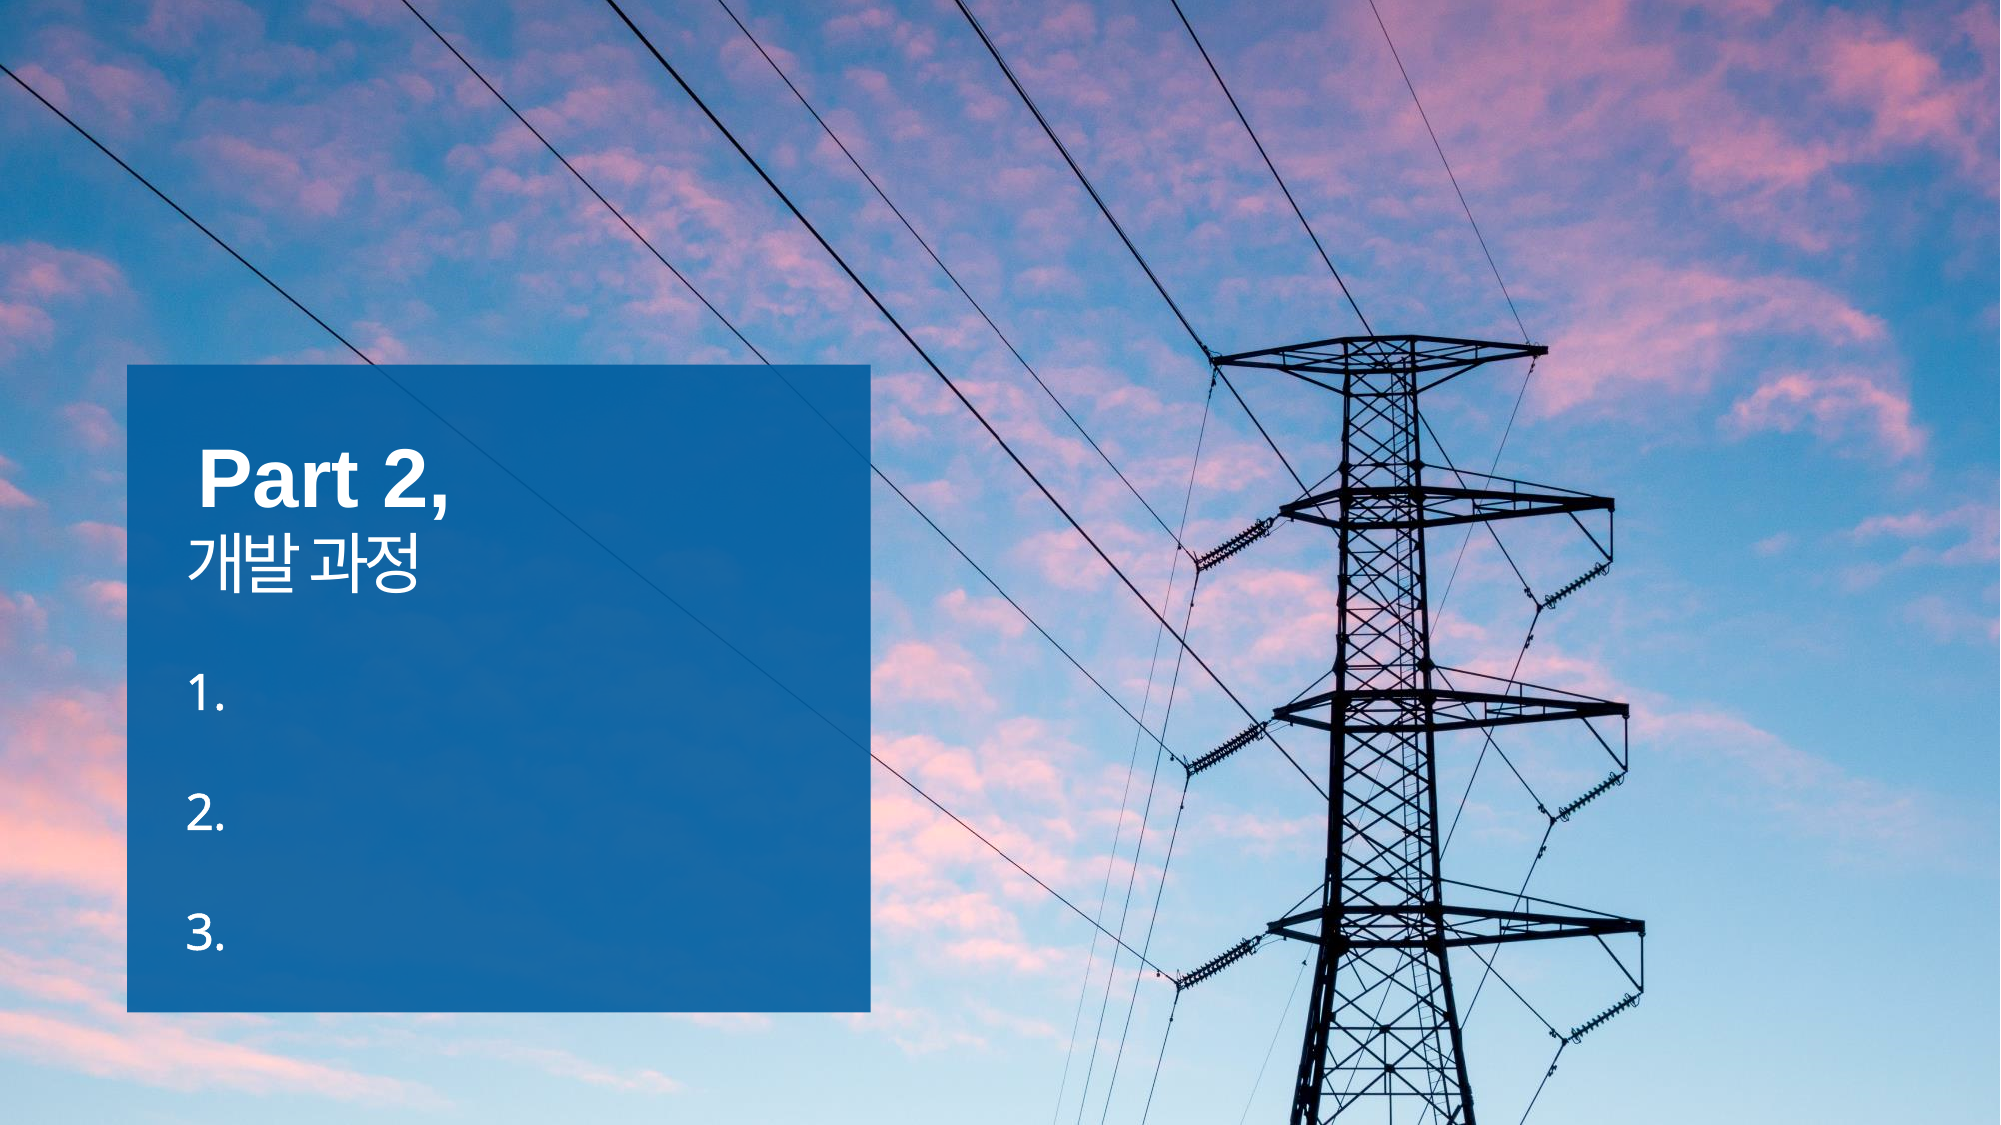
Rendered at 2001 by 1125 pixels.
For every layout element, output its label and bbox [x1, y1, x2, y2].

text_box [126, 364, 871, 1013]
picture [0, 0, 2000, 1125]
